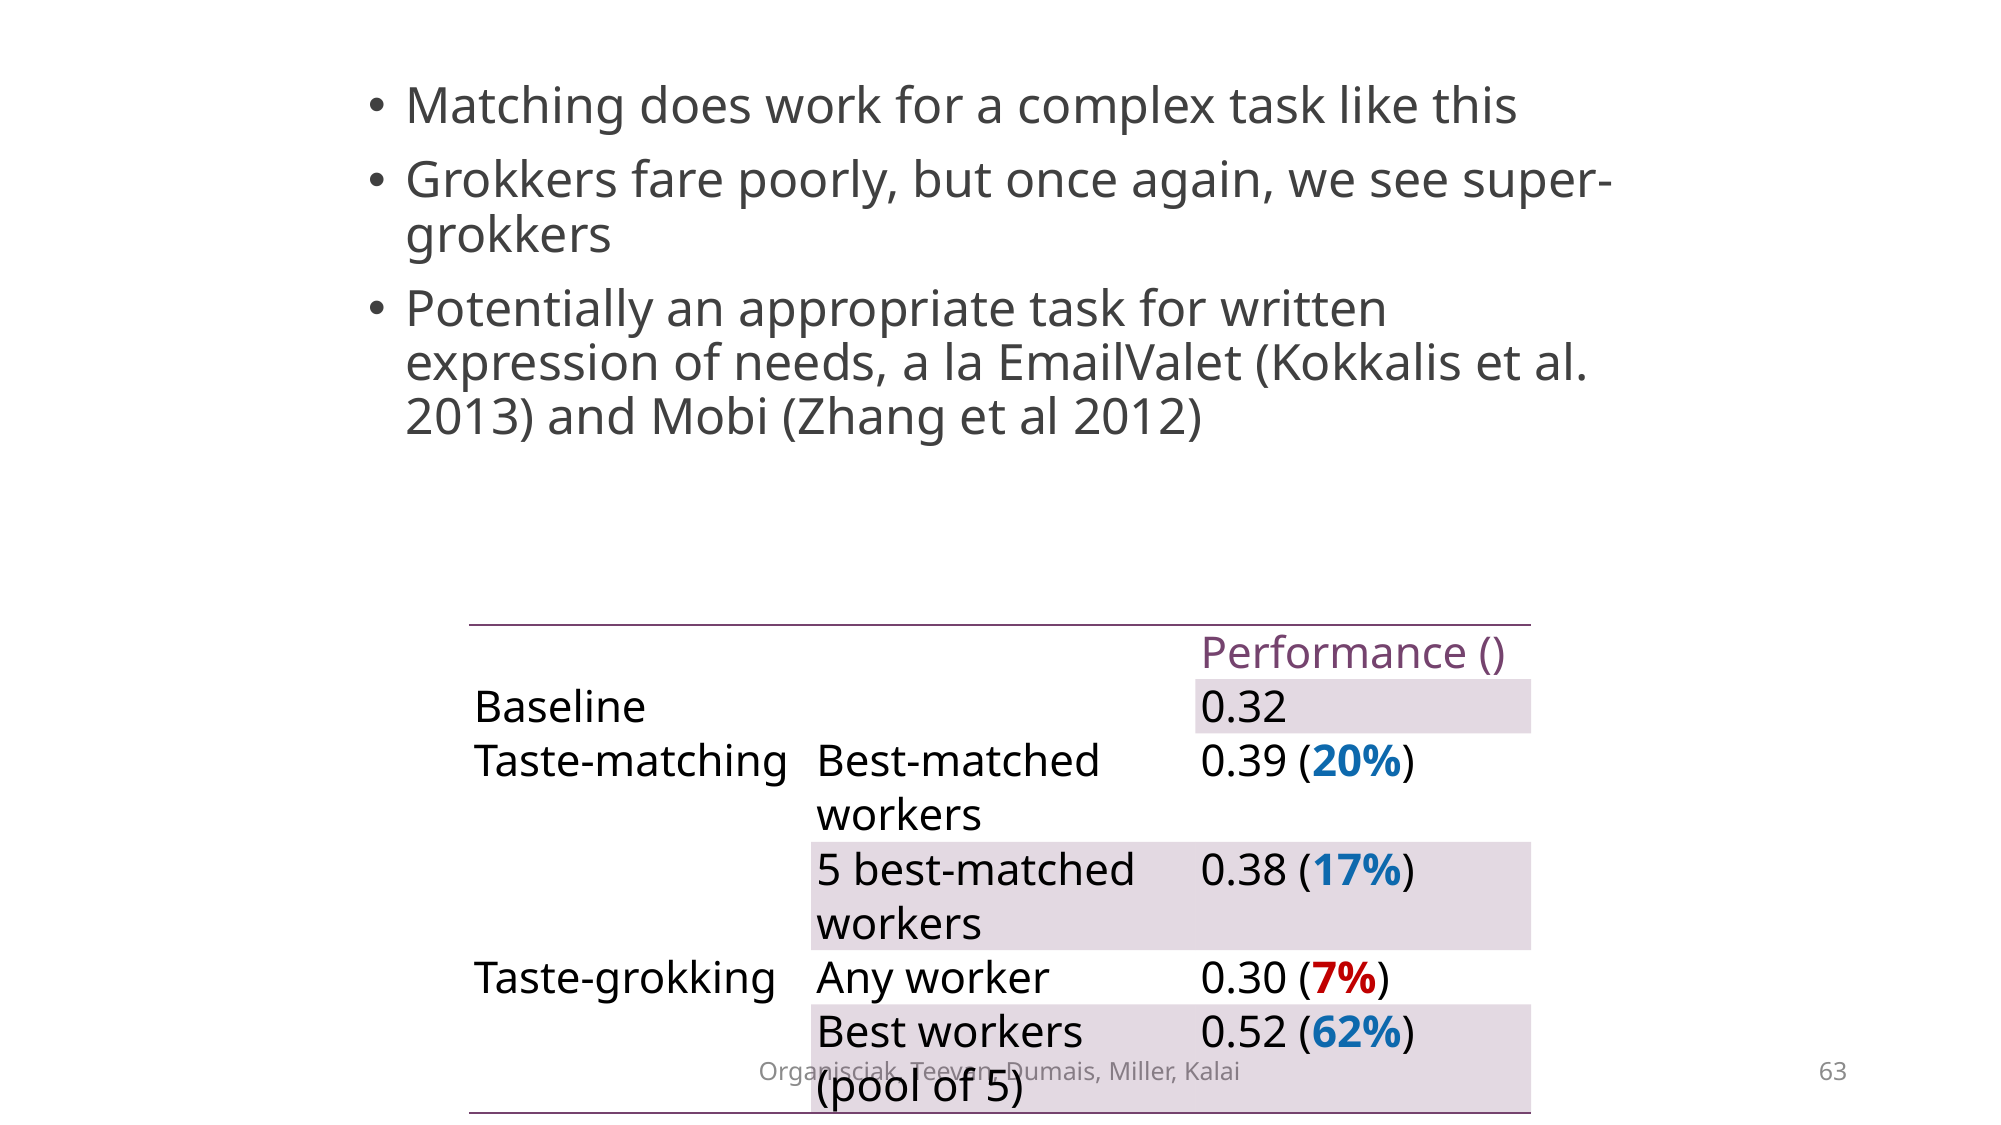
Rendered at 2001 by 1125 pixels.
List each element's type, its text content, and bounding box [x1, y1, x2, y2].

footer Organisciak, Teevan, Dumais, Miller, Kalai [662, 1042, 1338, 1103]
slide_number 63 [1412, 1042, 1863, 1103]
list Matching does work for a complex task like this Grokkers fare poorly, but once again, we see super-grokkers Potentially an appropriate task for written expression of needs, a la EmailValet (Kokkalis et al. 2013) and Mobi (Zhang et al 2012) [353, 72, 1647, 1014]
